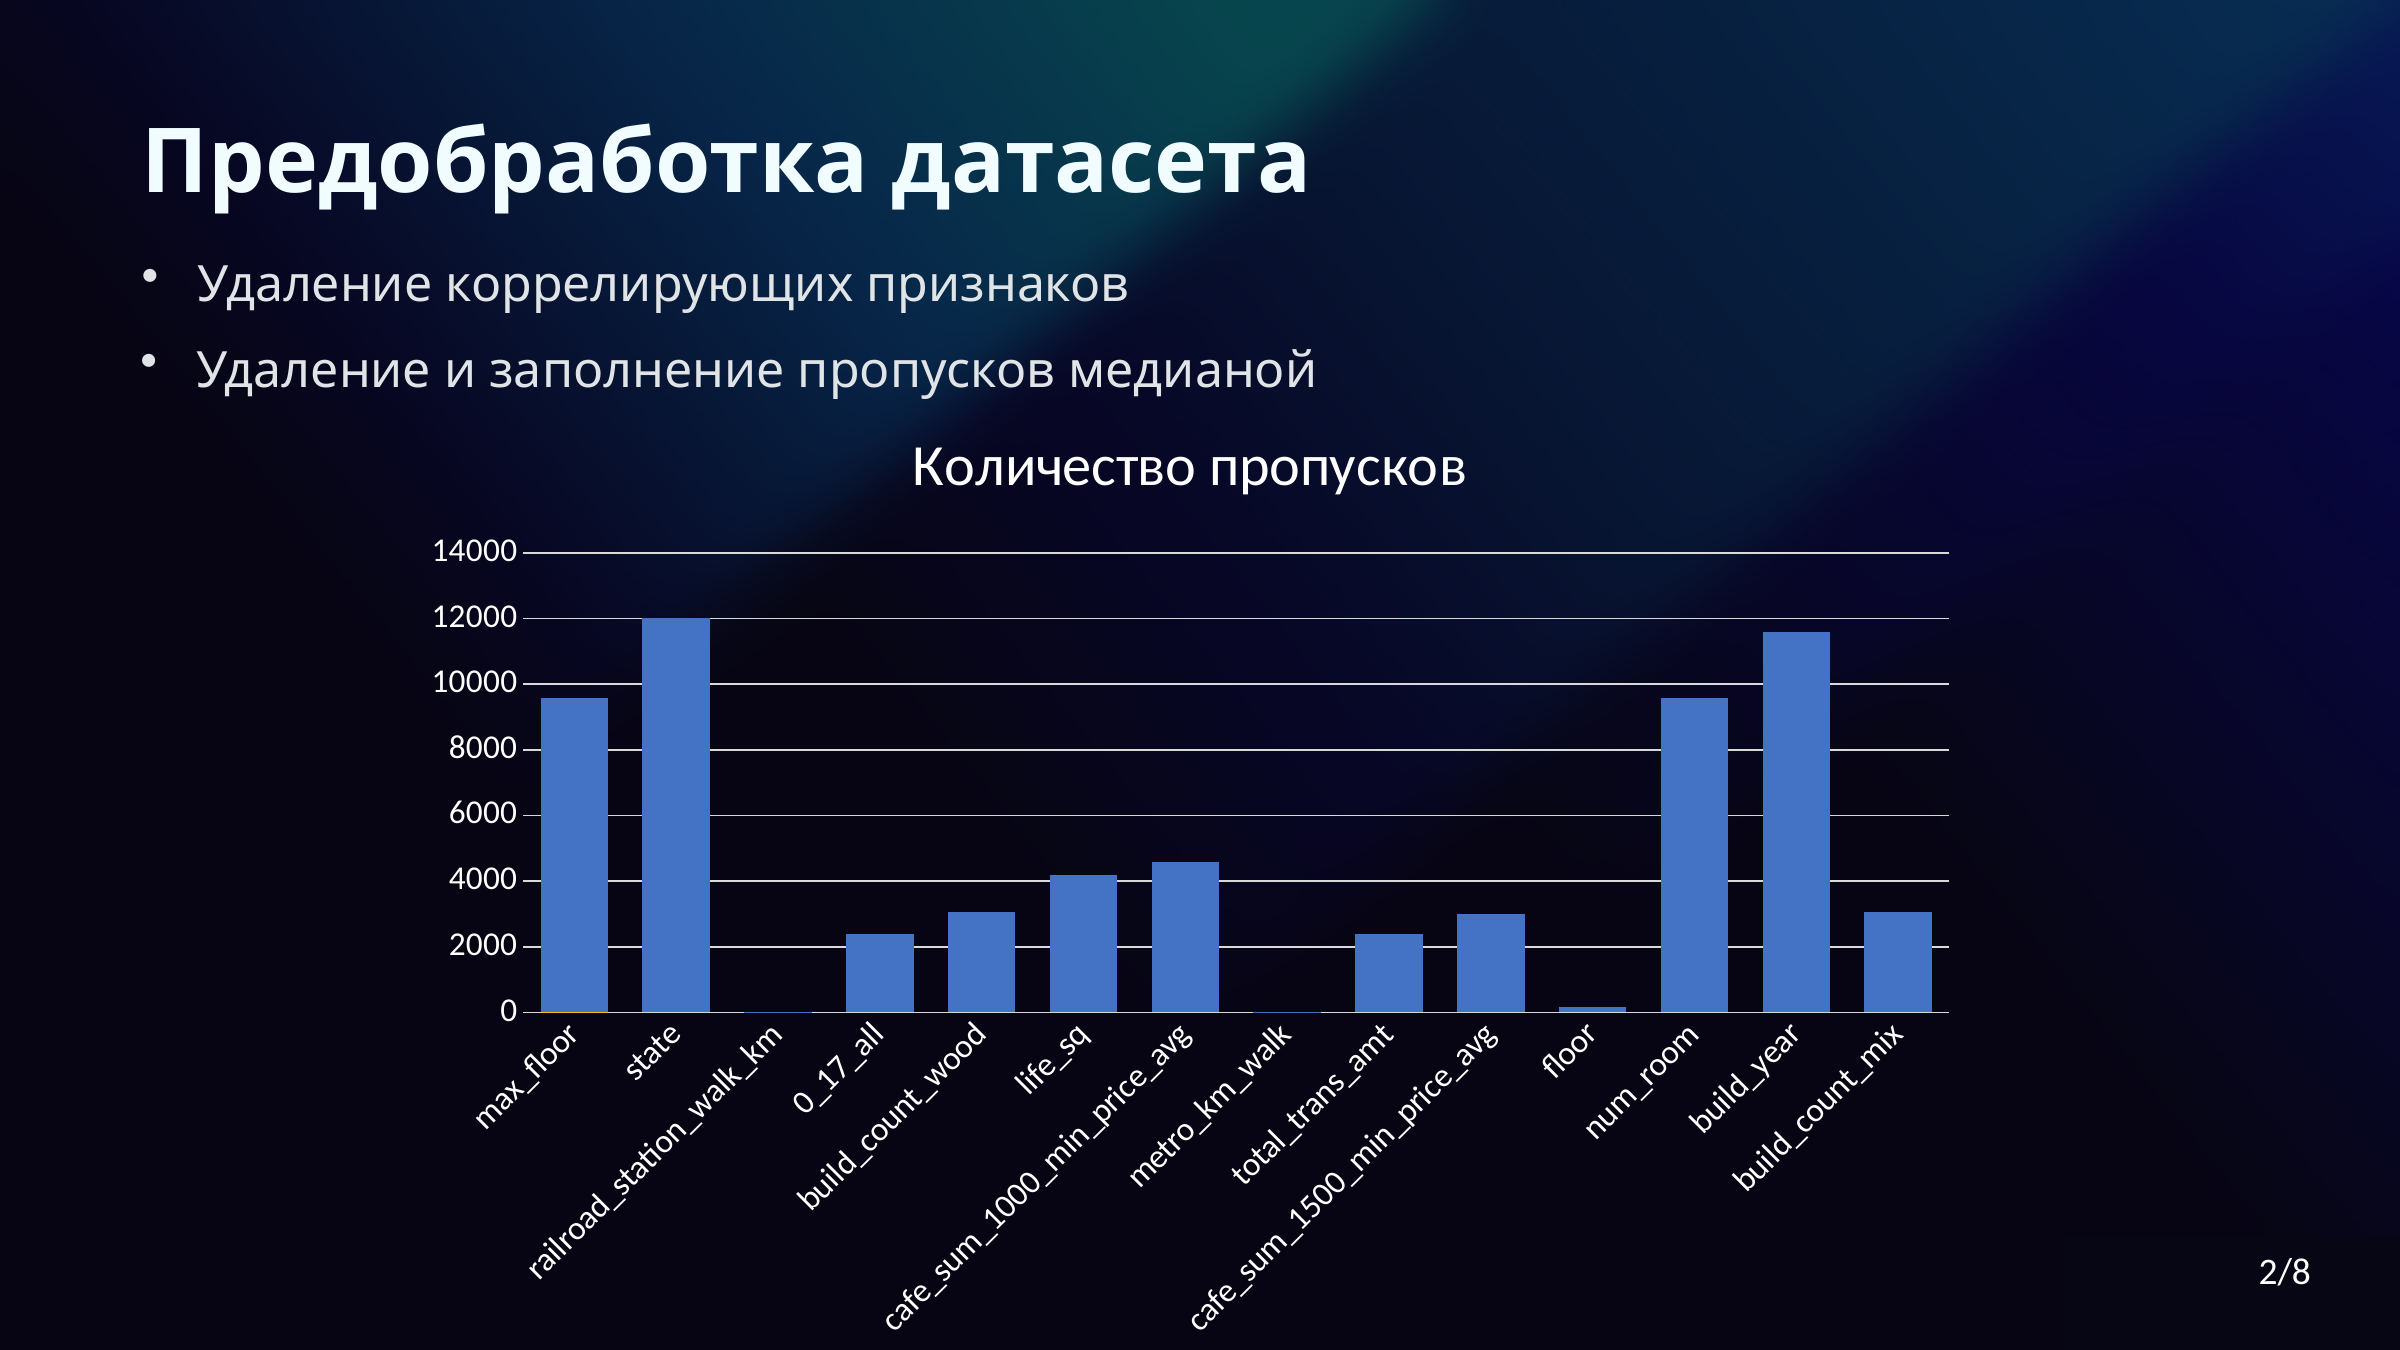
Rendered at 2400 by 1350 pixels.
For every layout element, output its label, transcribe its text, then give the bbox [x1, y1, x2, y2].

text_box Удаление коррелирующих признаков [141, 246, 2259, 312]
text_box [2064, 1234, 2400, 1350]
text_box 2/8 [2243, 1240, 2331, 1300]
text_box Удаление и заполнение пропусков медианой [140, 332, 2257, 398]
chart [399, 397, 1981, 1350]
text_box Предобработка датасета [141, 97, 1199, 210]
